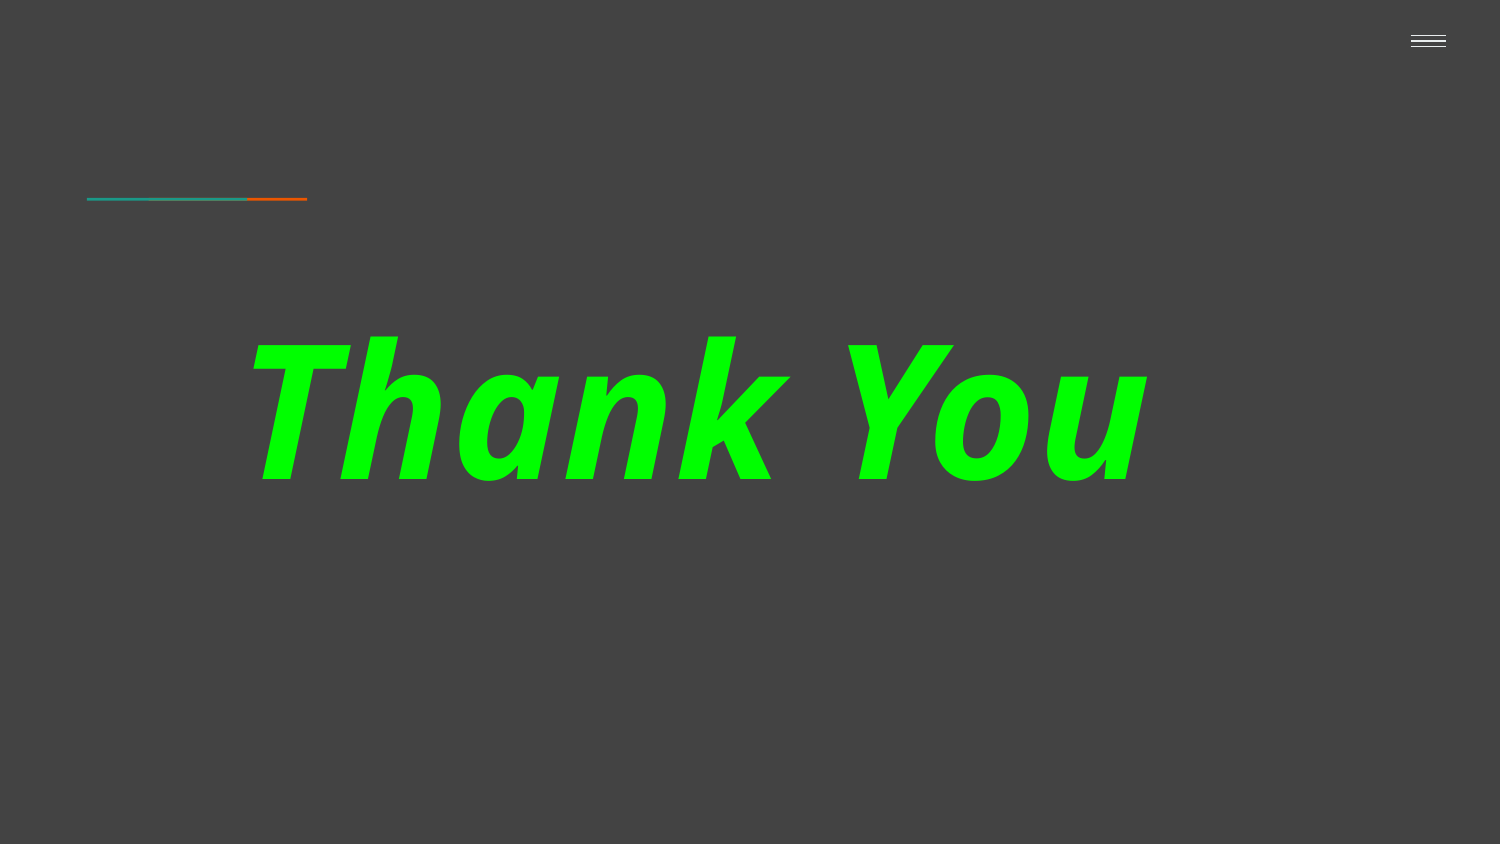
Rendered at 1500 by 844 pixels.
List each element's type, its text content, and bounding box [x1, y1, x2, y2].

list Thank You [119, 243, 1270, 675]
